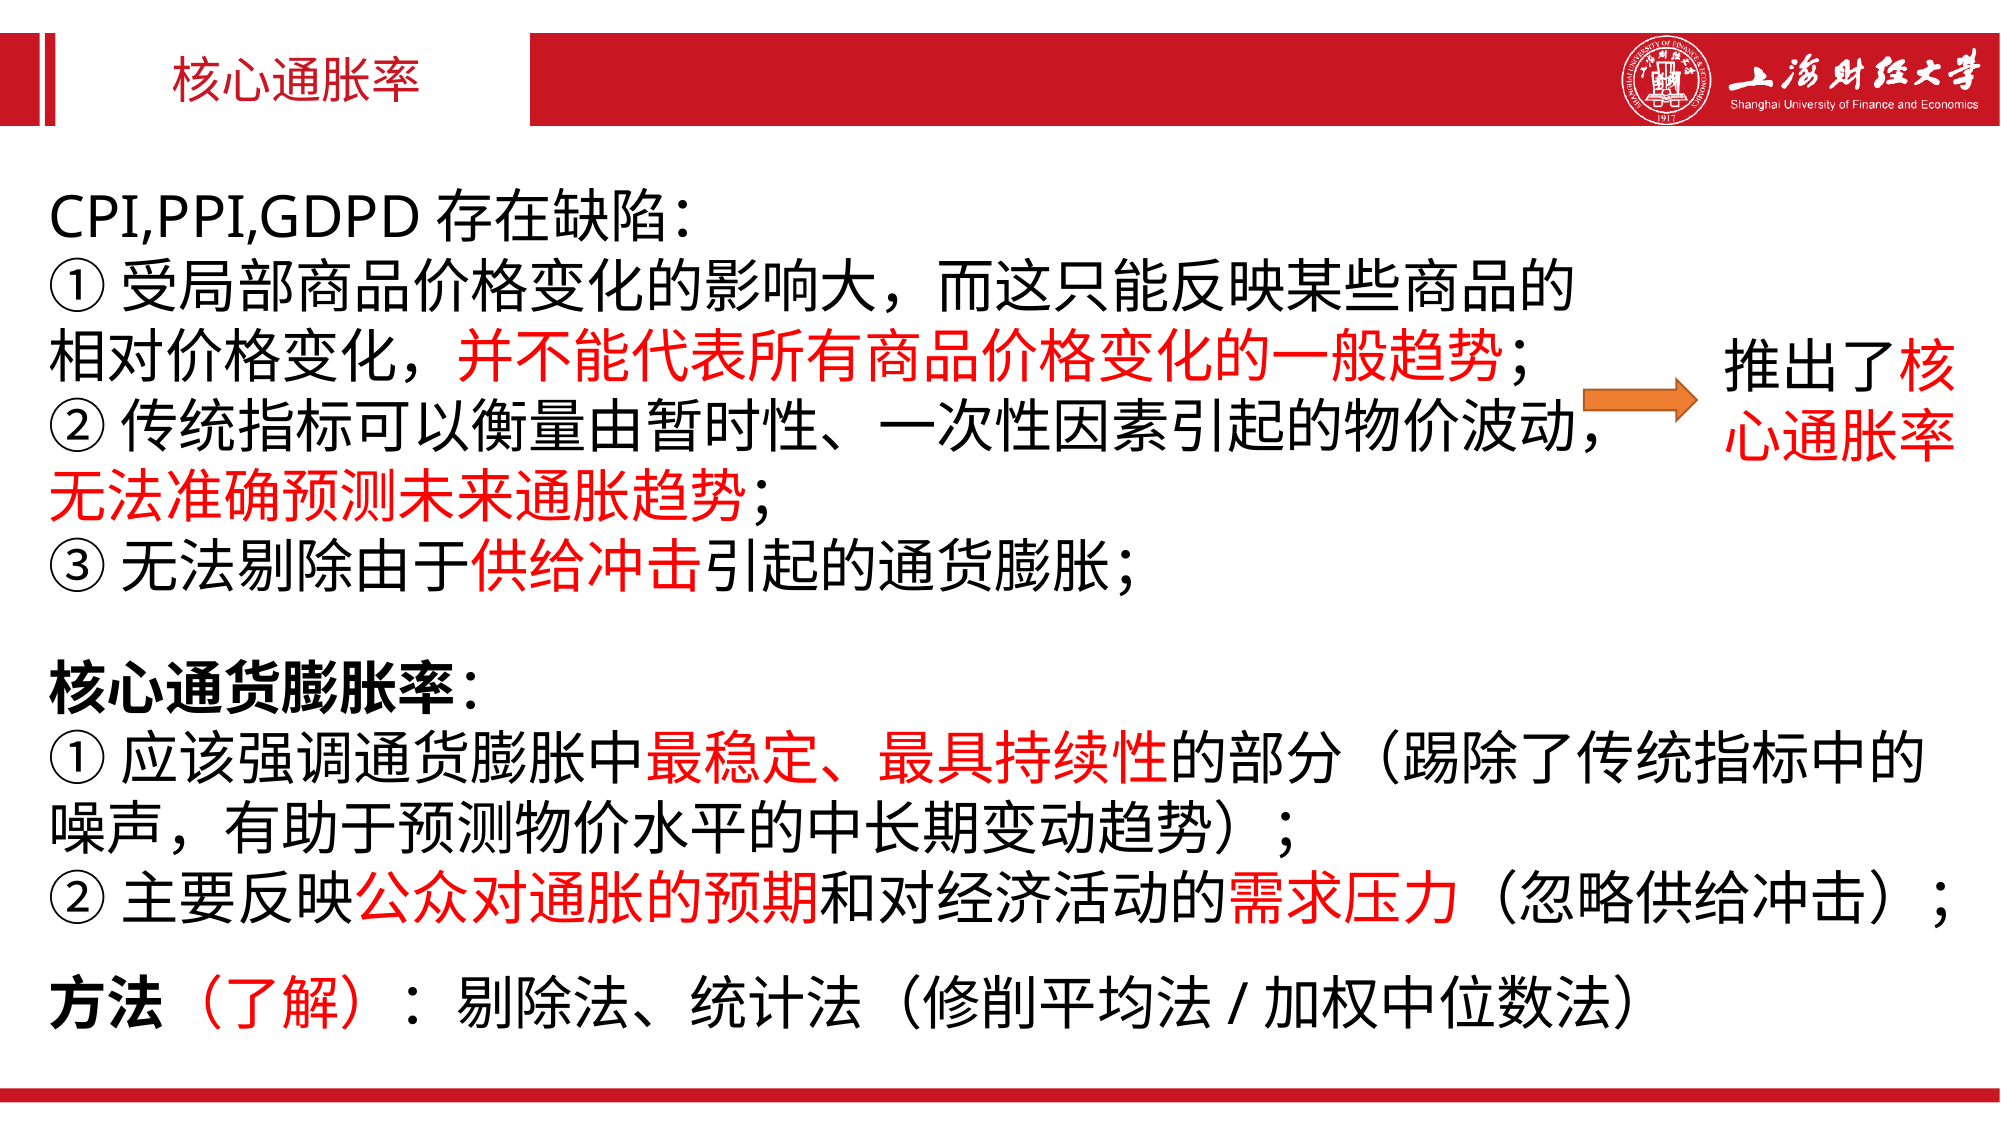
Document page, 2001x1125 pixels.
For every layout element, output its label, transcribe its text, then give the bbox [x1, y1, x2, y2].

text_box 核心通胀率 [157, 41, 437, 116]
text_box 推出了核心通胀率 [1708, 321, 1987, 477]
text_box CPI,PPI,GDPD存在缺陷： ①受局部商品价格变化的影响大，而这只能反映某些商品的相对价格变化，并不能代表所有商品价格变化的一般趋势； ②传统指标可以衡量由暂时性、一次性因素引起的物价波动，无法准确预测未来通胀趋势； ③无法剔除由于供给冲击引起的通货膨胀； [33, 171, 1608, 607]
picture [1595, 0, 2000, 172]
text_box 核心通货膨胀率： ①应该强调通货膨胀中最稳定、最具持续性的部分（踢除了传统指标中的噪声，有助于预测物价水平的中长期变动趋势）； ②主要反映公众对通胀的预期和对经济活动的需求压力（忽略供给冲击）； 方法（了解）：剔除法、统计法（修削平均法/加权中位数法） [33, 643, 1955, 1044]
text_box [1582, 376, 1699, 424]
